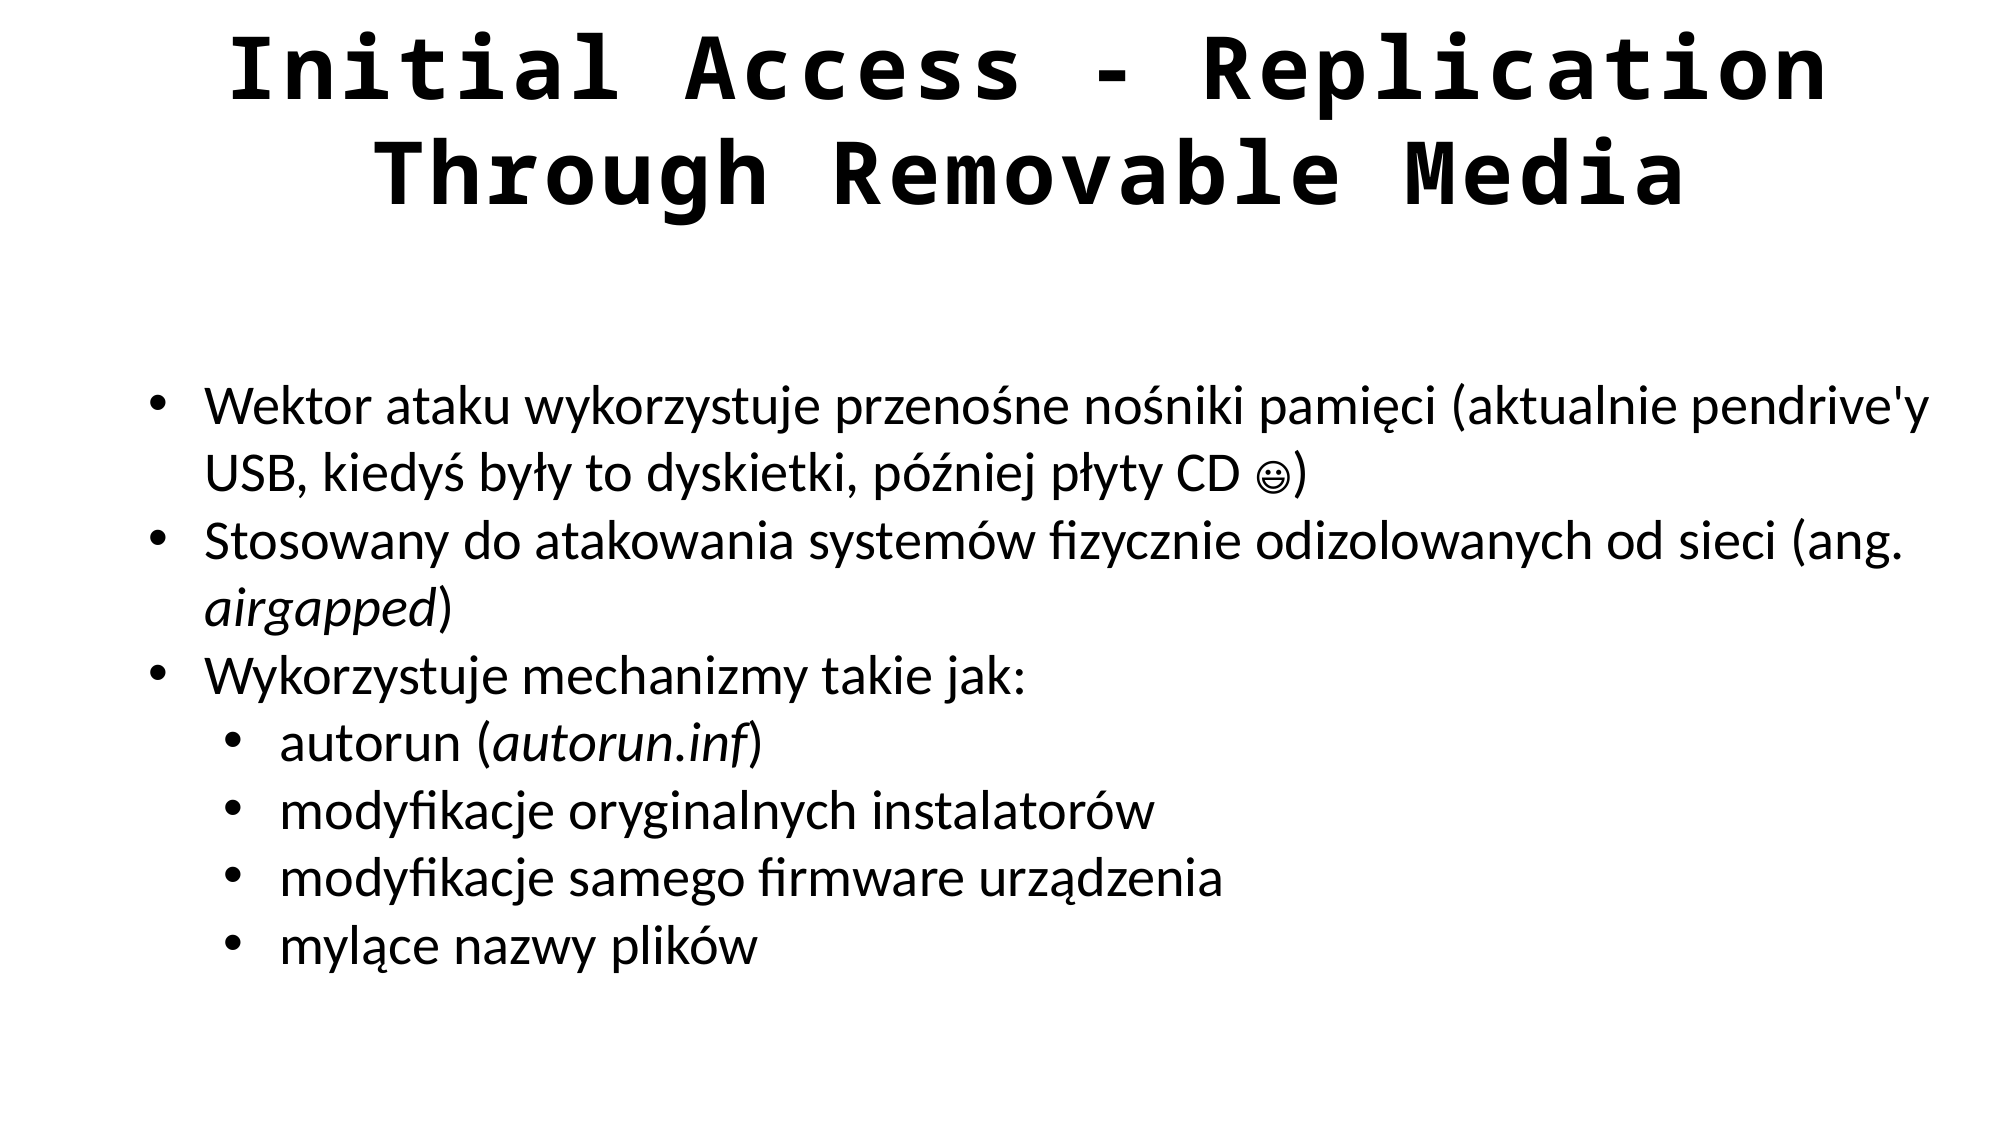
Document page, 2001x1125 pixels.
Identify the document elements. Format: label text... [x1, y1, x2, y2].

text_box Wektor ataku wykorzystuje przenośne nośniki pamięci (aktualnie pendrive'y USB, kiedyś były to dyskietki, później płyty CD 😃) Stosowany do atakowania systemów fizycznie odizolowanych od sieci (ang. airgapped) Wykorzystuje mechanizmy takie jak: autorun (autorun.inf) modyfikacje oryginalnych instalatorów modyfikacje samego firmware urządzenia mylące nazwy plików [133, 360, 1962, 983]
text_box Initial Access - Replication Through Removable Media [41, 12, 2000, 222]
